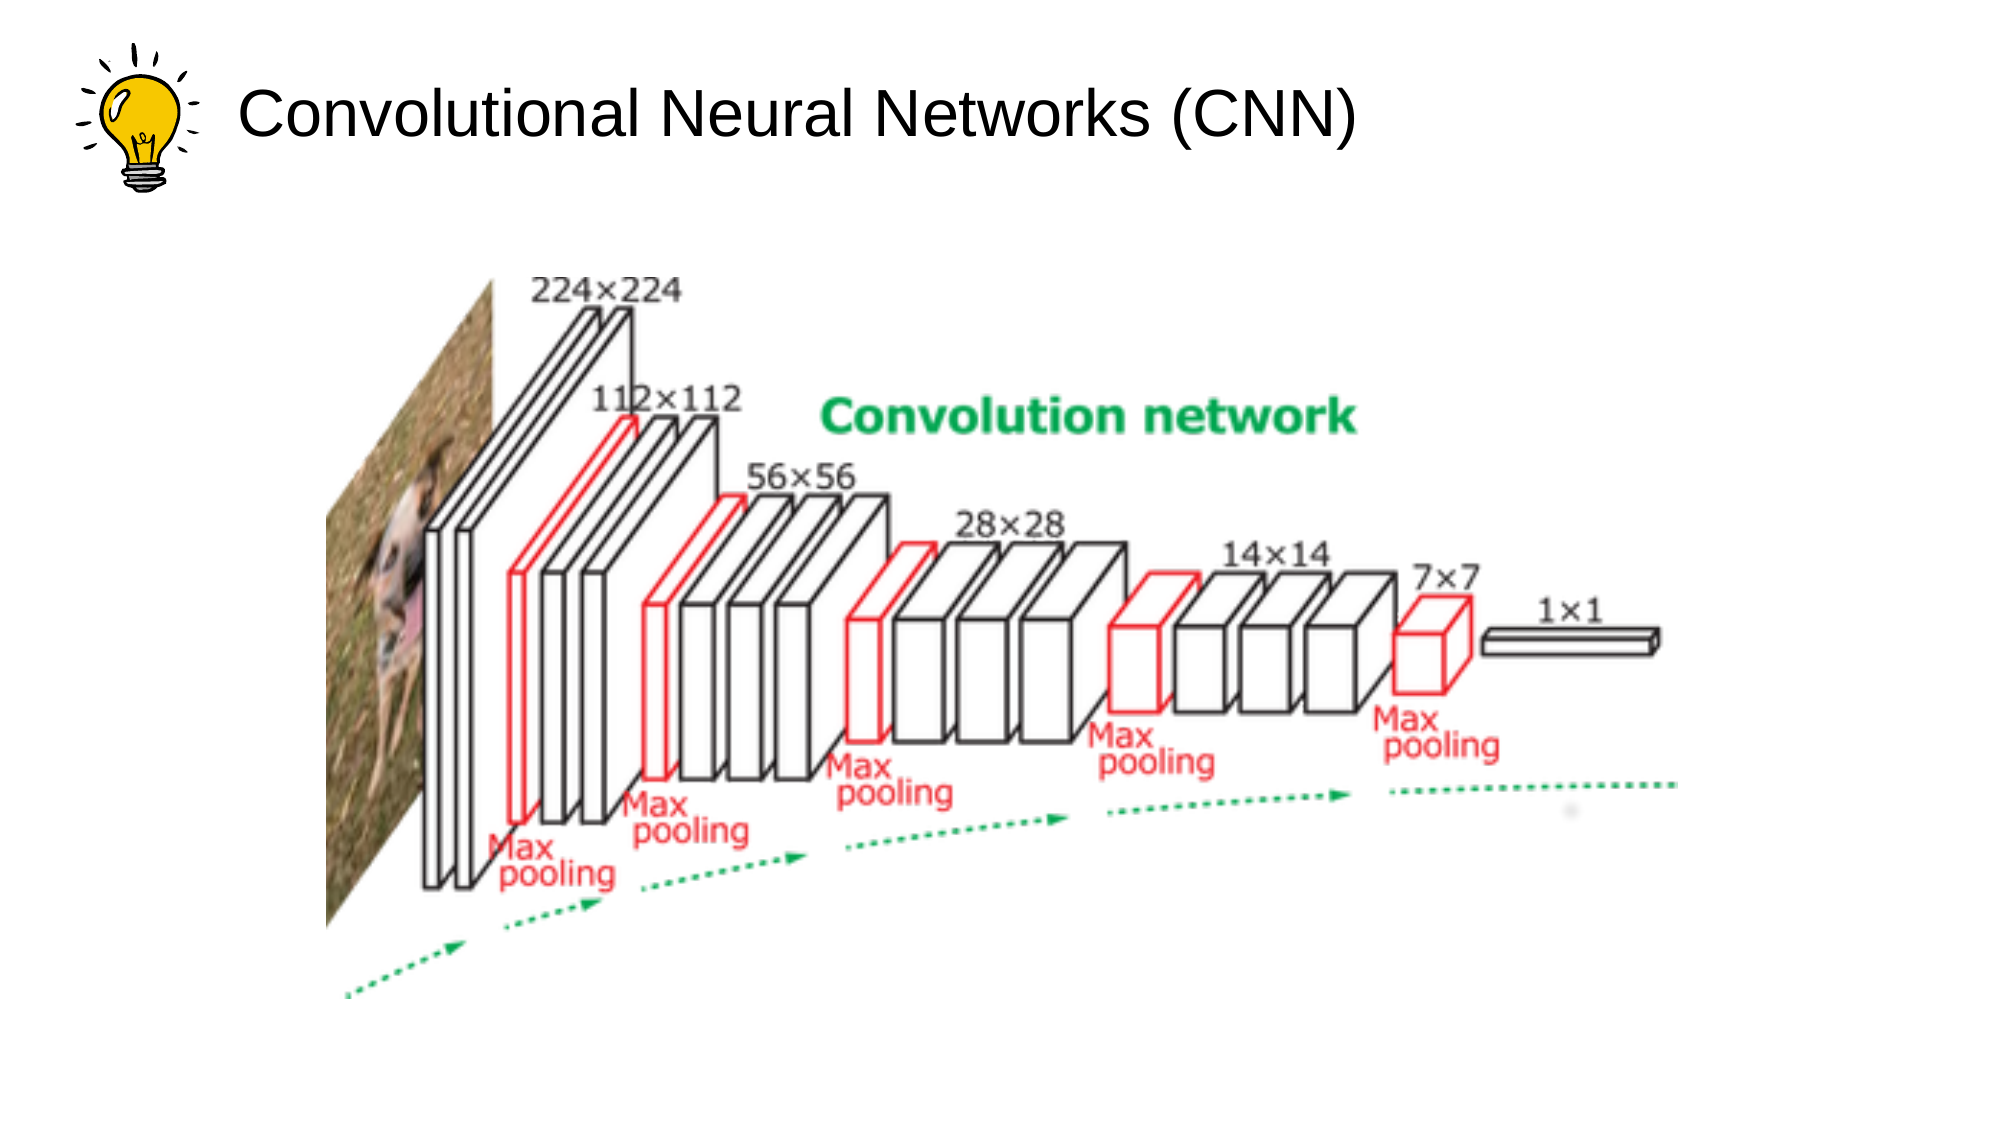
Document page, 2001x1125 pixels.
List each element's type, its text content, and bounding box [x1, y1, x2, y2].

picture [326, 277, 1678, 999]
picture [74, 43, 200, 193]
text_box Convolutional Neural Networks (CNN) [222, 62, 1376, 158]
